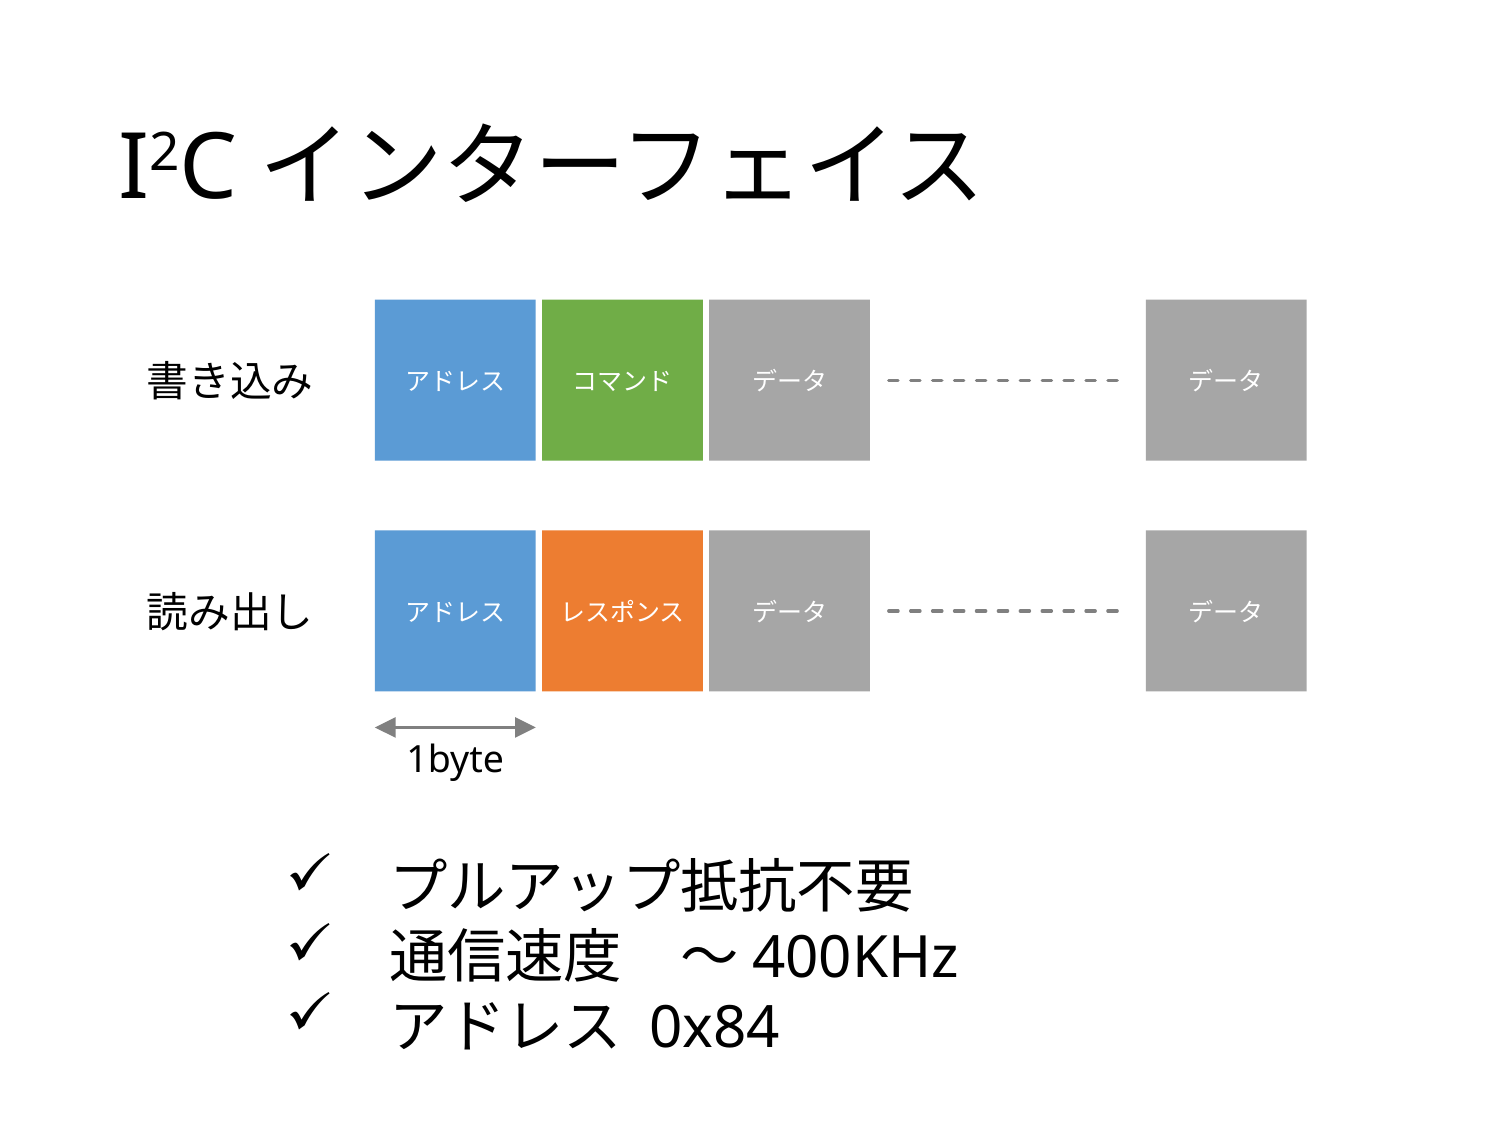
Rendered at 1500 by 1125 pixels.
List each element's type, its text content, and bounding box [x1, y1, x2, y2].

text_box プルアップ抵抗不要 通信速度 ～400KHz アドレス 0x84 [270, 841, 974, 1067]
text_box 1byte [391, 728, 519, 788]
text_box アドレス [374, 299, 537, 462]
text_box 書き込み [117, 307, 343, 454]
text_box コマンド [541, 299, 704, 462]
text_box レスポンス [541, 529, 704, 692]
text_box データ [1145, 299, 1308, 462]
title I2Cインターフェイス [103, 59, 1397, 278]
text_box データ [708, 529, 871, 692]
text_box データ [708, 299, 871, 462]
text_box アドレス [374, 529, 537, 692]
text_box 読み出し [117, 537, 343, 684]
text_box データ [1145, 529, 1308, 692]
